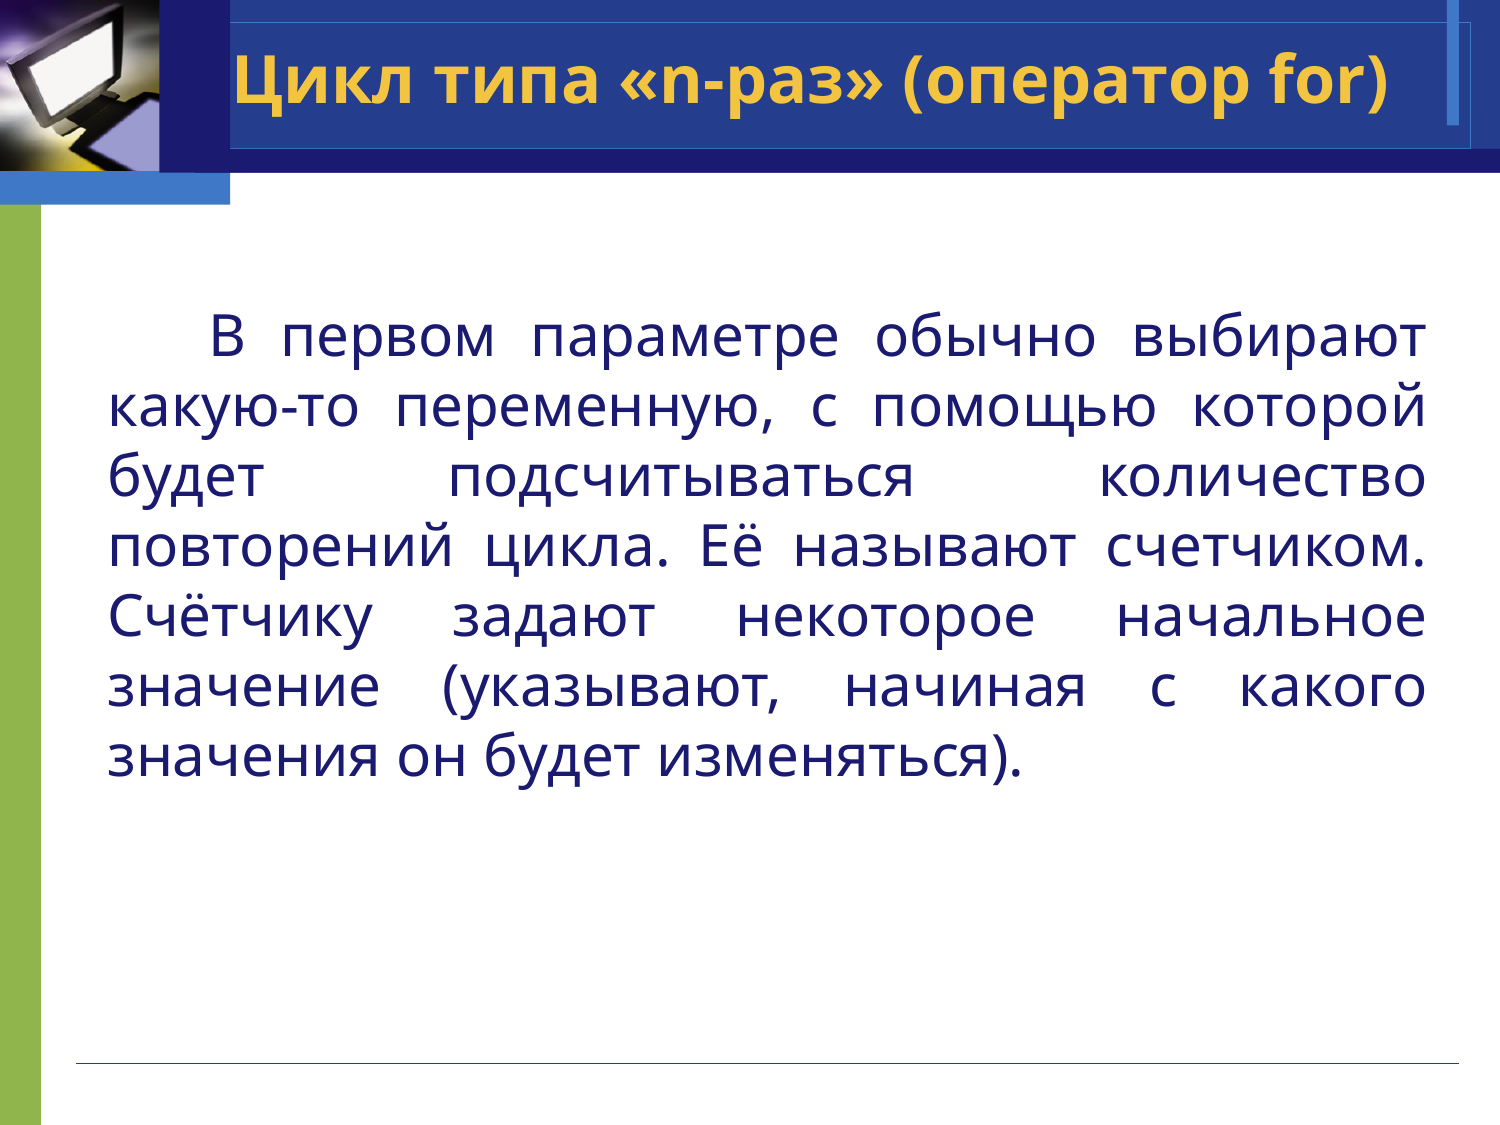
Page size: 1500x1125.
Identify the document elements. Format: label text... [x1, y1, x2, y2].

title Цикл типа «n-раз» (оператор for) [124, 30, 1497, 124]
picture [0, 0, 159, 171]
list В первом параметре обычно выбирают какую-то переменную, с помощью которой будет подсчитываться количество повторений цикла. Её называют счетчиком. Счётчику задают некоторое начальное значение (указывают, начиная с какого значения он будет изменяться). [92, 290, 1443, 856]
